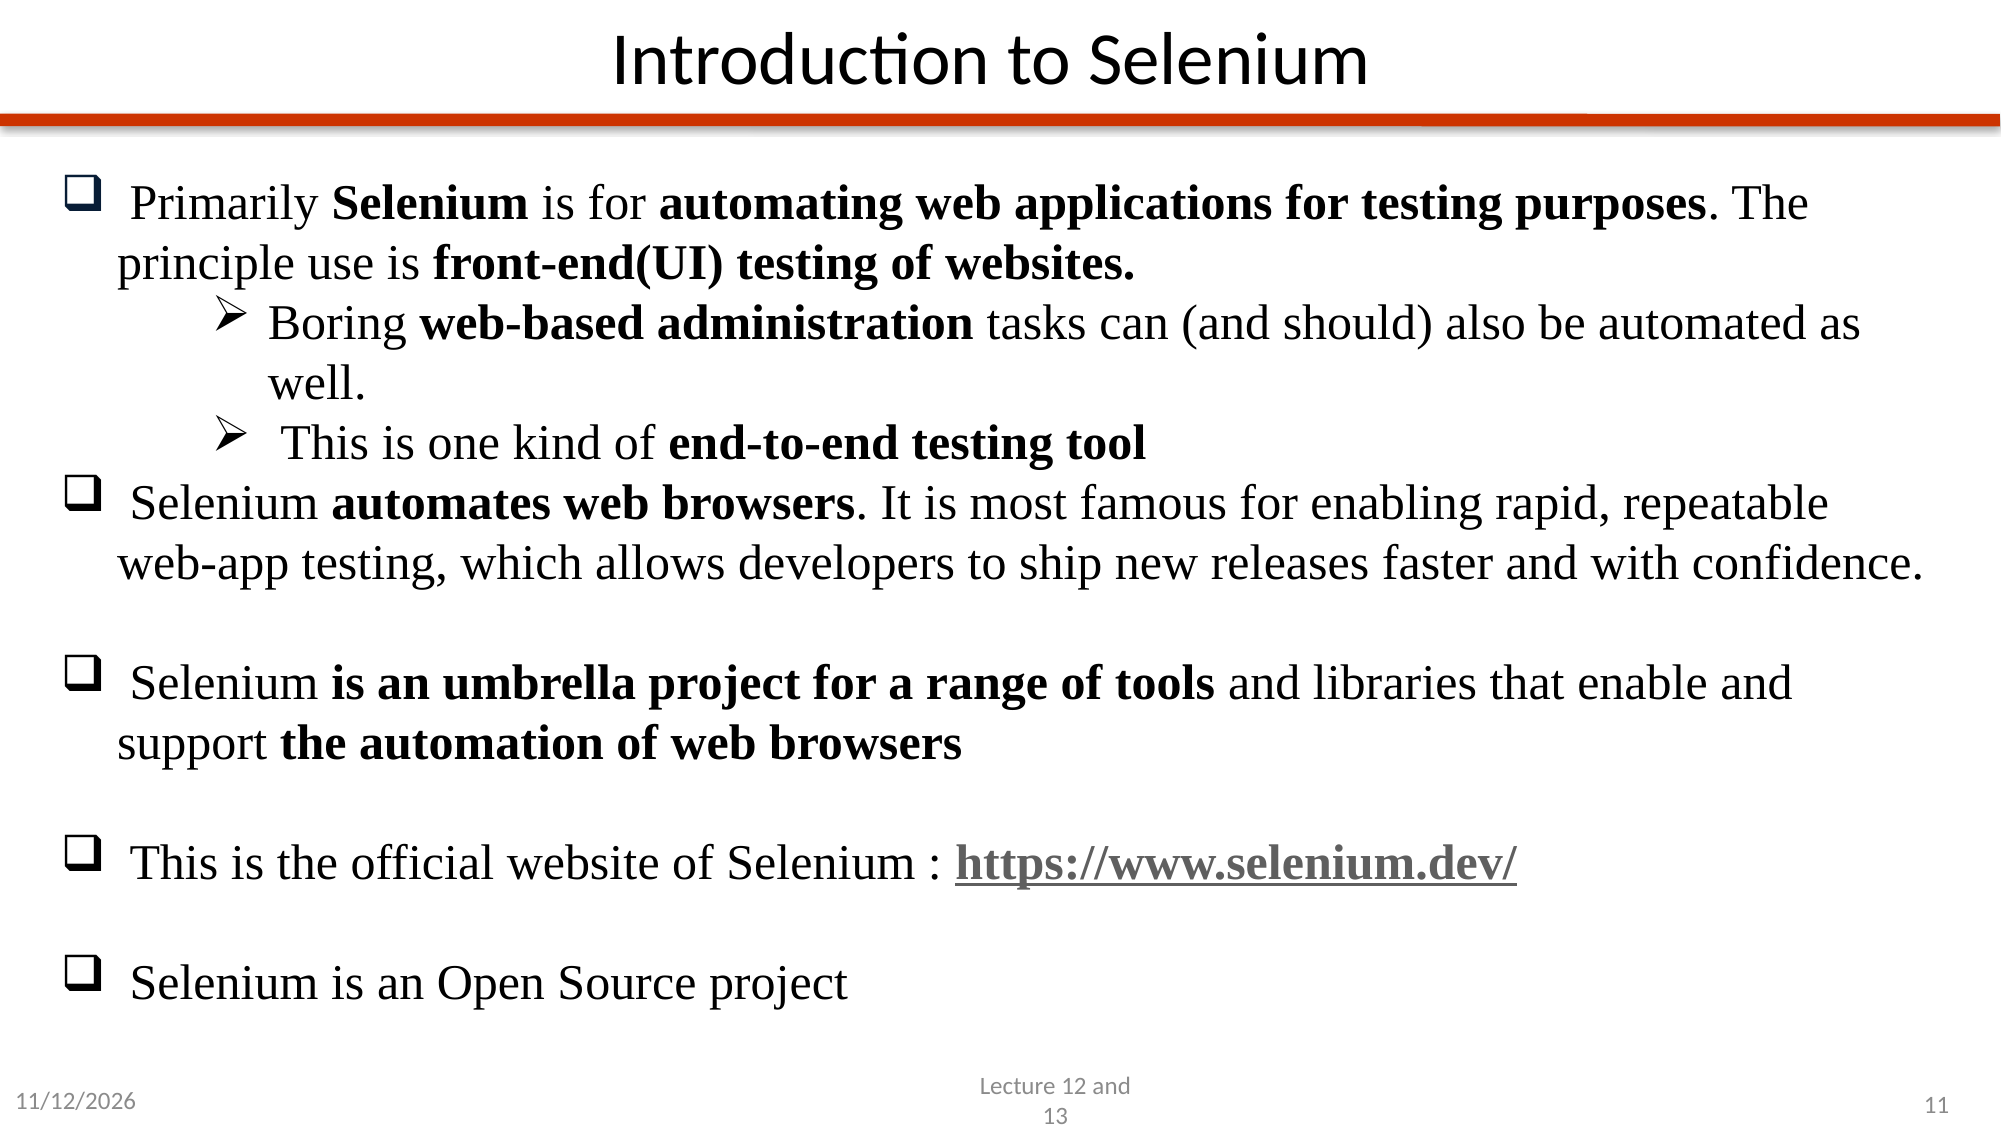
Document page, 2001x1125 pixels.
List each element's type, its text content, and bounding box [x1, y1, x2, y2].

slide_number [0, 1078, 213, 1121]
title Introduction to Selenium [0, 0, 2000, 111]
text_box Primarily Selenium is for automating web applications for testing purposes. The principle use is front-end(UI) testing of websites. Boring web-based administration tasks can (and should) also be automated as well. This is one kind of end-to-end testing tool Selenium automates web browsers. It is most famous for enabling rapid, repeatable web-app testing, which allows developers to ship new releases faster and with confidence. Selenium is an umbrella project for a range of tools and libraries that enable and support the automation of web browsers This is the official website of Selenium : https://www.selenium.dev/ Selenium is an Open Source project [46, 162, 1954, 1018]
